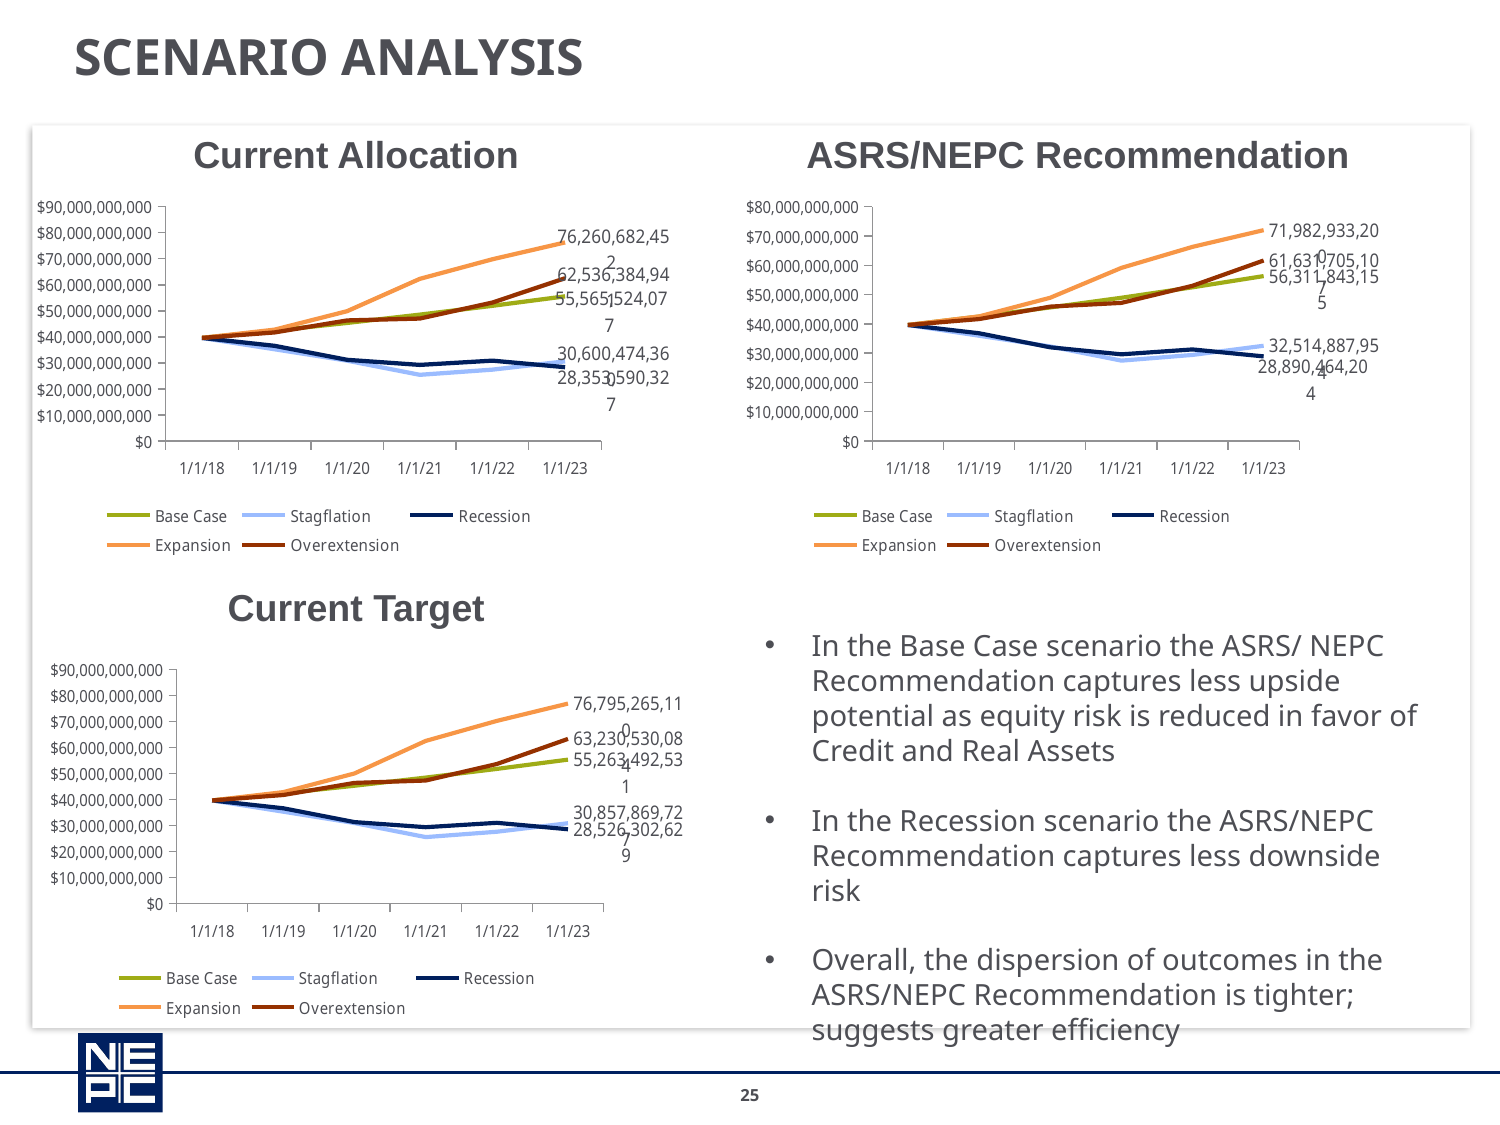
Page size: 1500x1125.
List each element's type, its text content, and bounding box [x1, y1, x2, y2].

text_box ASRS/NEPC Recommendation [791, 123, 1375, 184]
text_box In the Base Case scenario the ASRS/ NEPC Recommendation captures less upside potential as equity risk is reduced in favor of Credit and Real Assets In the Recession scenario the ASRS/NEPC Recommendation captures less downside risk Overall, the dispersion of outcomes in the ASRS/NEPC Recommendation is tighter; suggests greater efficiency [749, 619, 1438, 1054]
text_box Current Target [212, 576, 510, 637]
chart [24, 187, 671, 563]
chart [38, 649, 684, 1026]
picture [86, 1043, 155, 1103]
text_box Current Allocation [178, 123, 544, 184]
slide_number 25 [575, 1077, 925, 1113]
chart [734, 187, 1380, 563]
title Scenario Analysis [59, 18, 1410, 88]
